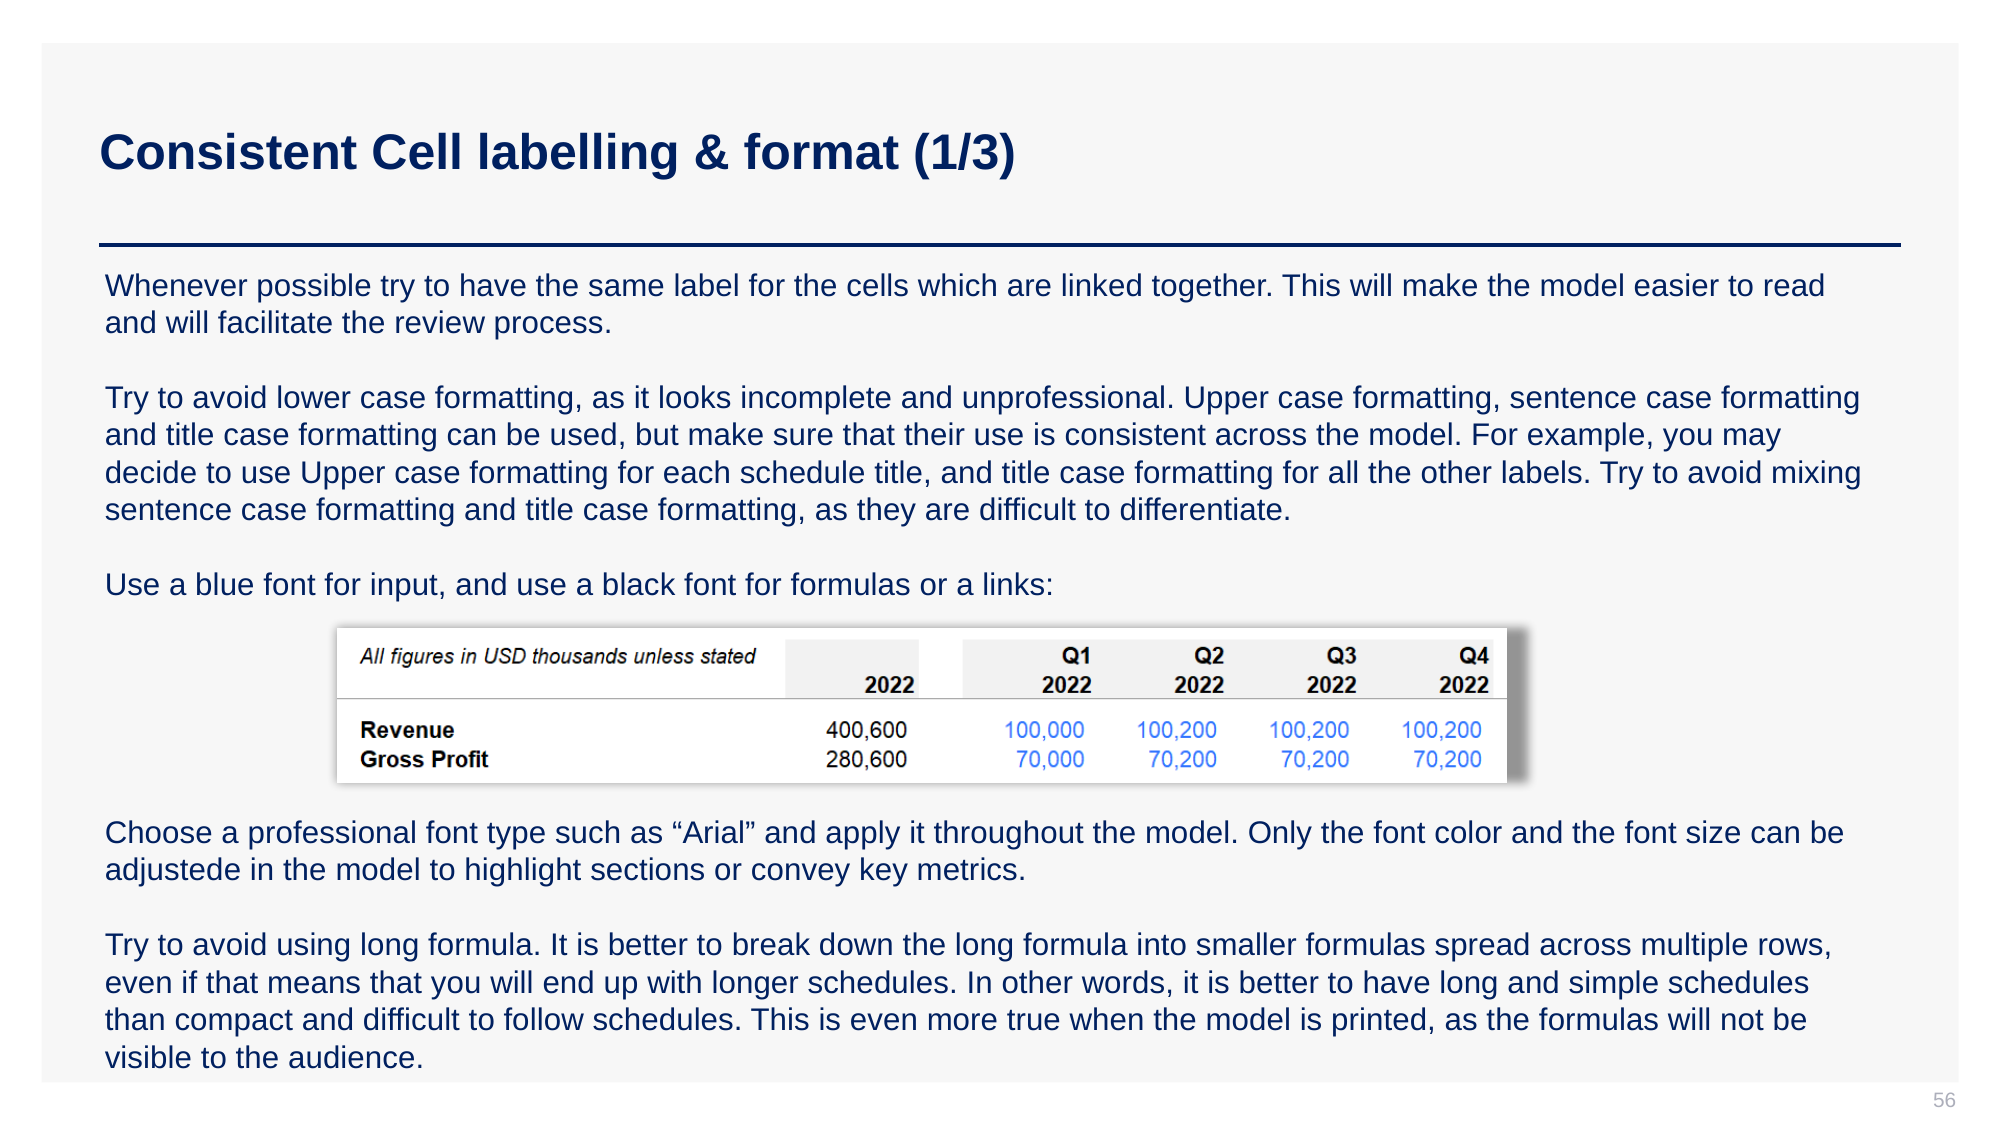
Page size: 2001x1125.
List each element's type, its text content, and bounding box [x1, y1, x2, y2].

text_box Whenever possible try to have the same label for the cells which are linked together. This will make the model easier to read and will facilitate the review process. Try to avoid lower case formatting, as it looks incomplete and unprofessional. Upper case formatting, sentence case formatting and title case formatting can be used, but make sure that their use is consistent across the model. For example, you may decide to use Upper case formatting for each schedule title, and title case formatting for all the other labels. Try to avoid mixing sentence case formatting and title case formatting, as they are difficult to differentiate. Use a blue font for input, and use a black font for formulas or a links: [90, 257, 1891, 610]
title Consistent Cell labelling & format (1/3) [84, 59, 1901, 239]
picture [337, 628, 1507, 783]
text_box Choose a professional font type such as “Arial” and apply it throughout the model. Only the font color and the font size can be adjustede in the model to highlight sections or convey key metrics. Try to avoid using long formula. It is better to break down the long formula into smaller formulas spread across multiple rows, even if that means that you will end up with longer schedules. In other words, it is better to have long and simple schedules than compact and difficult to follow schedules. This is even more true when the model is printed, as the formulas will not be visible to the audience. [90, 804, 1891, 1082]
slide_number 56 [1506, 1088, 1957, 1119]
